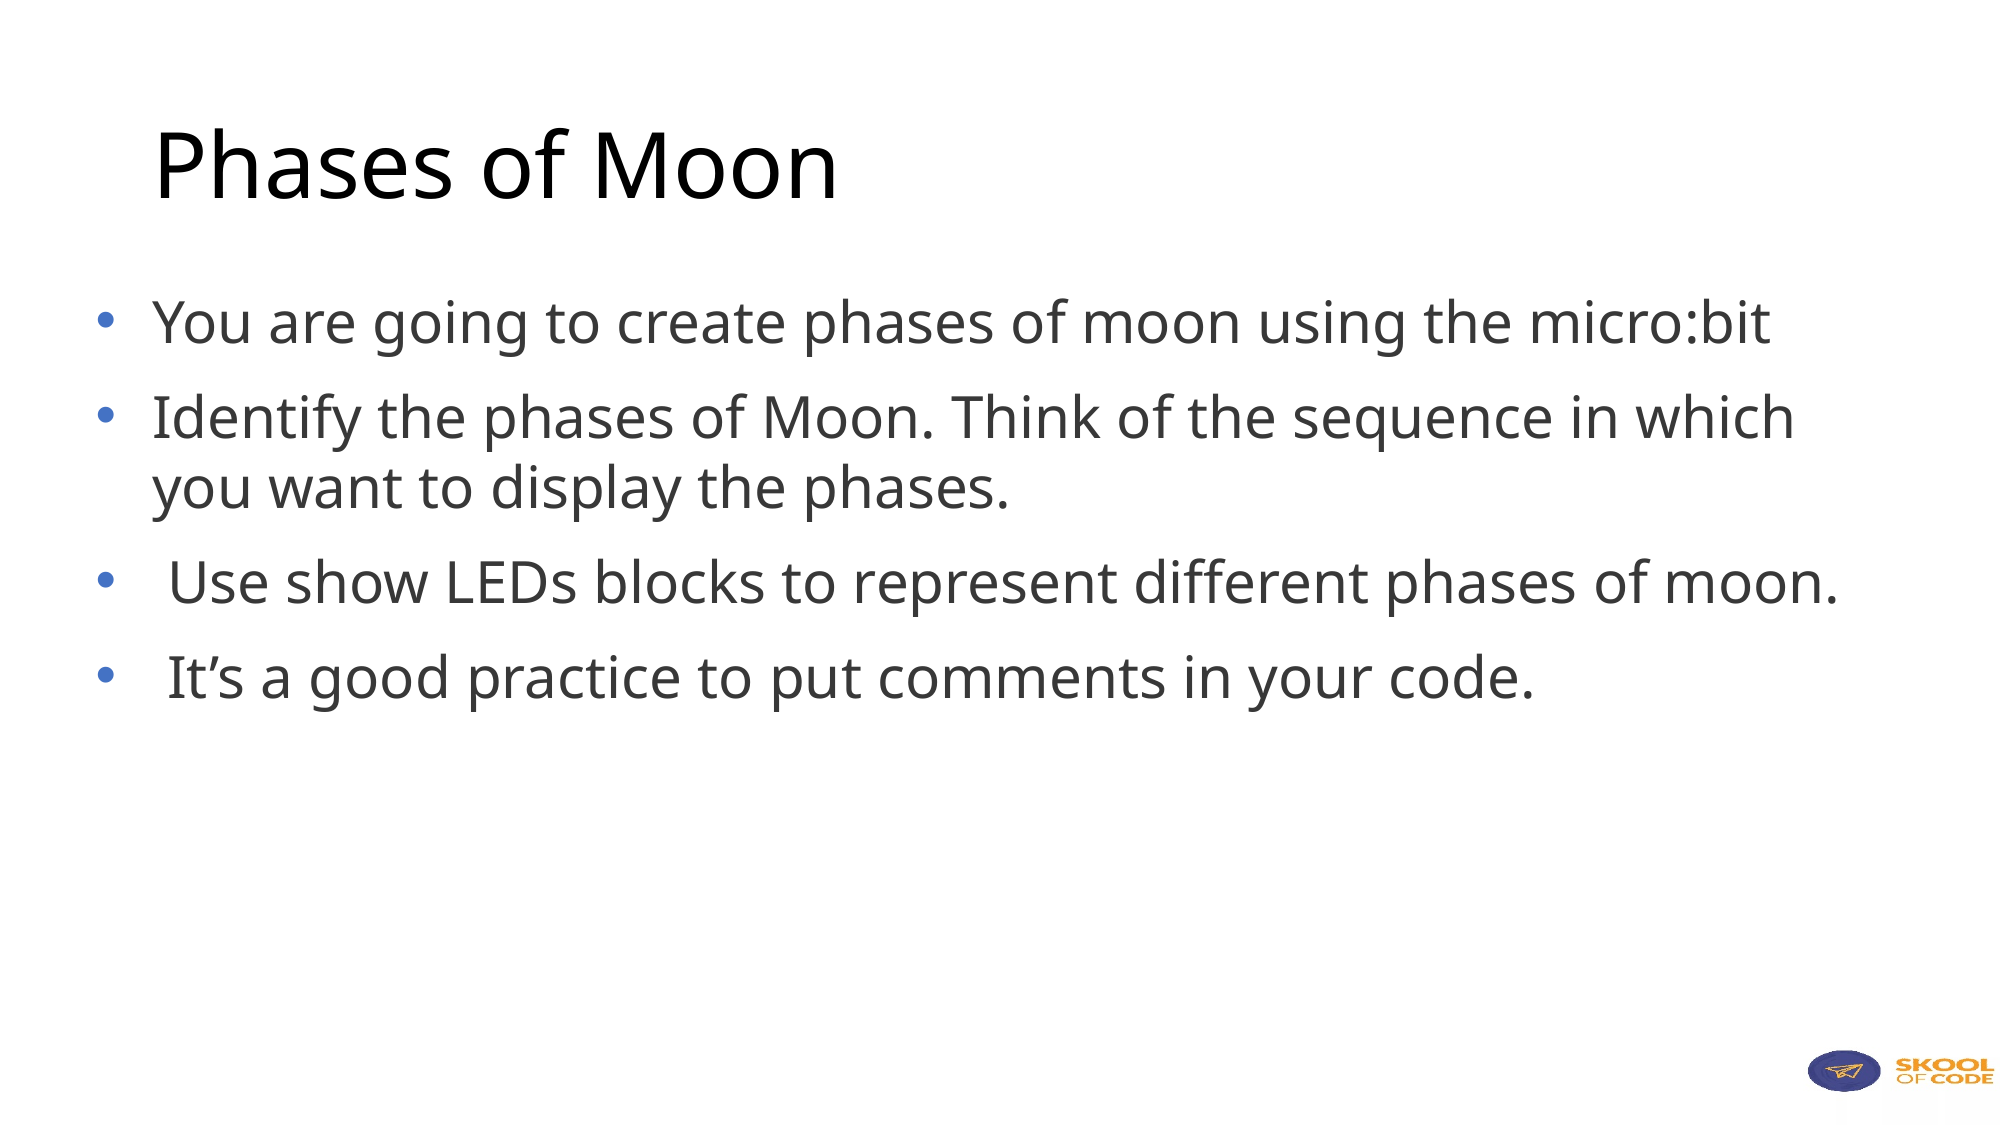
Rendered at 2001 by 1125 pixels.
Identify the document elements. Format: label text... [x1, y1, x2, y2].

picture [1803, 1014, 2000, 1125]
list You are going to create phases of moon using the micro:bit Identify the phases of Moon. Think of the sequence in which you want to display the phases. Use show LEDs blocks to represent different phases of moon. It’s a good practice to put comments in your code. [80, 277, 1915, 957]
title Phases of Moon [137, 59, 1863, 277]
